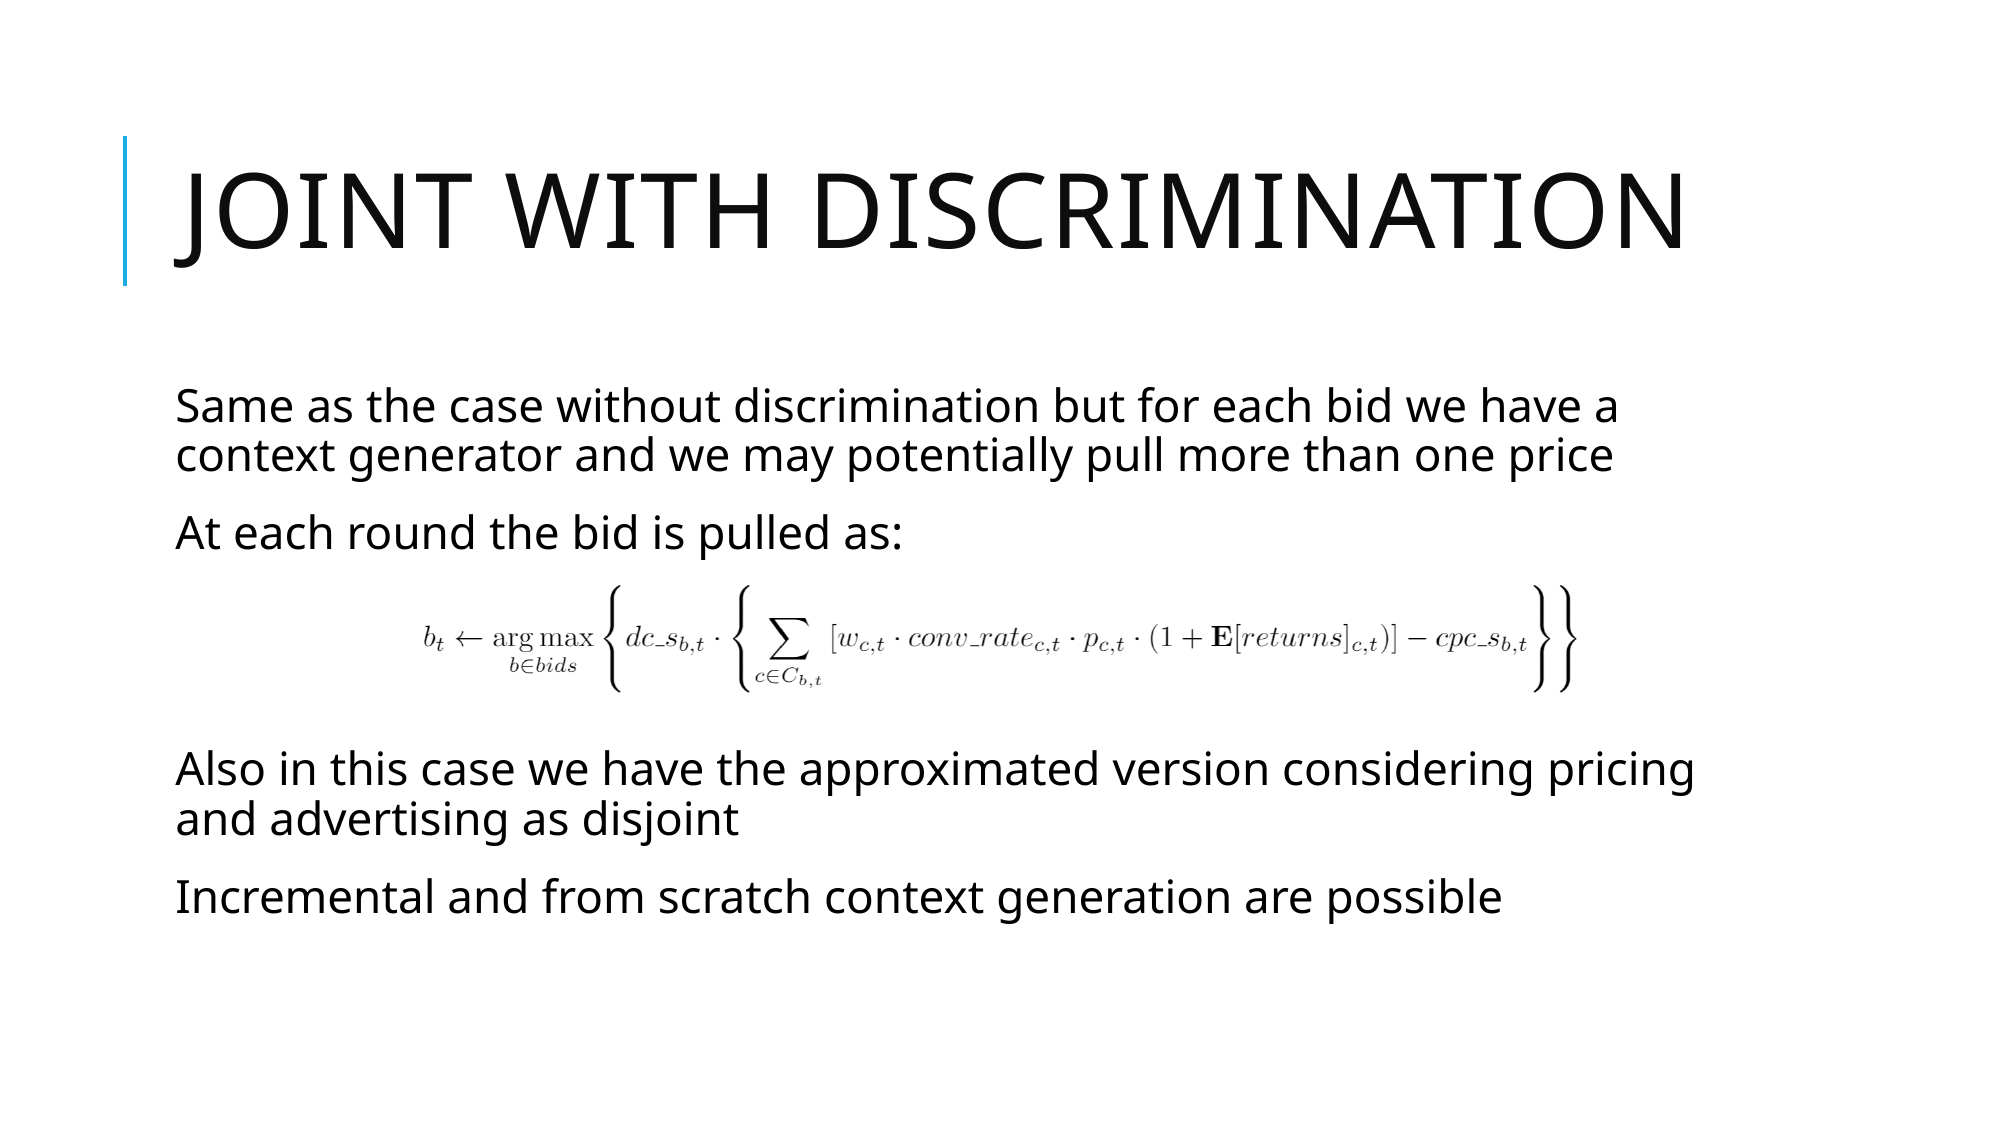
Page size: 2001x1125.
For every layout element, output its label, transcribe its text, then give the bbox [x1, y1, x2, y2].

list Same as the case without discrimination but for each bid we have a context generator and we may potentially pull more than one price At each round the bid is pulled as: Also in this case we have the approximated version considering pricing and advertising as disjoint Incremental and from scratch context generation are possible [168, 375, 1763, 1035]
picture [417, 570, 1583, 706]
title Joint with discrimination [168, 96, 1763, 342]
